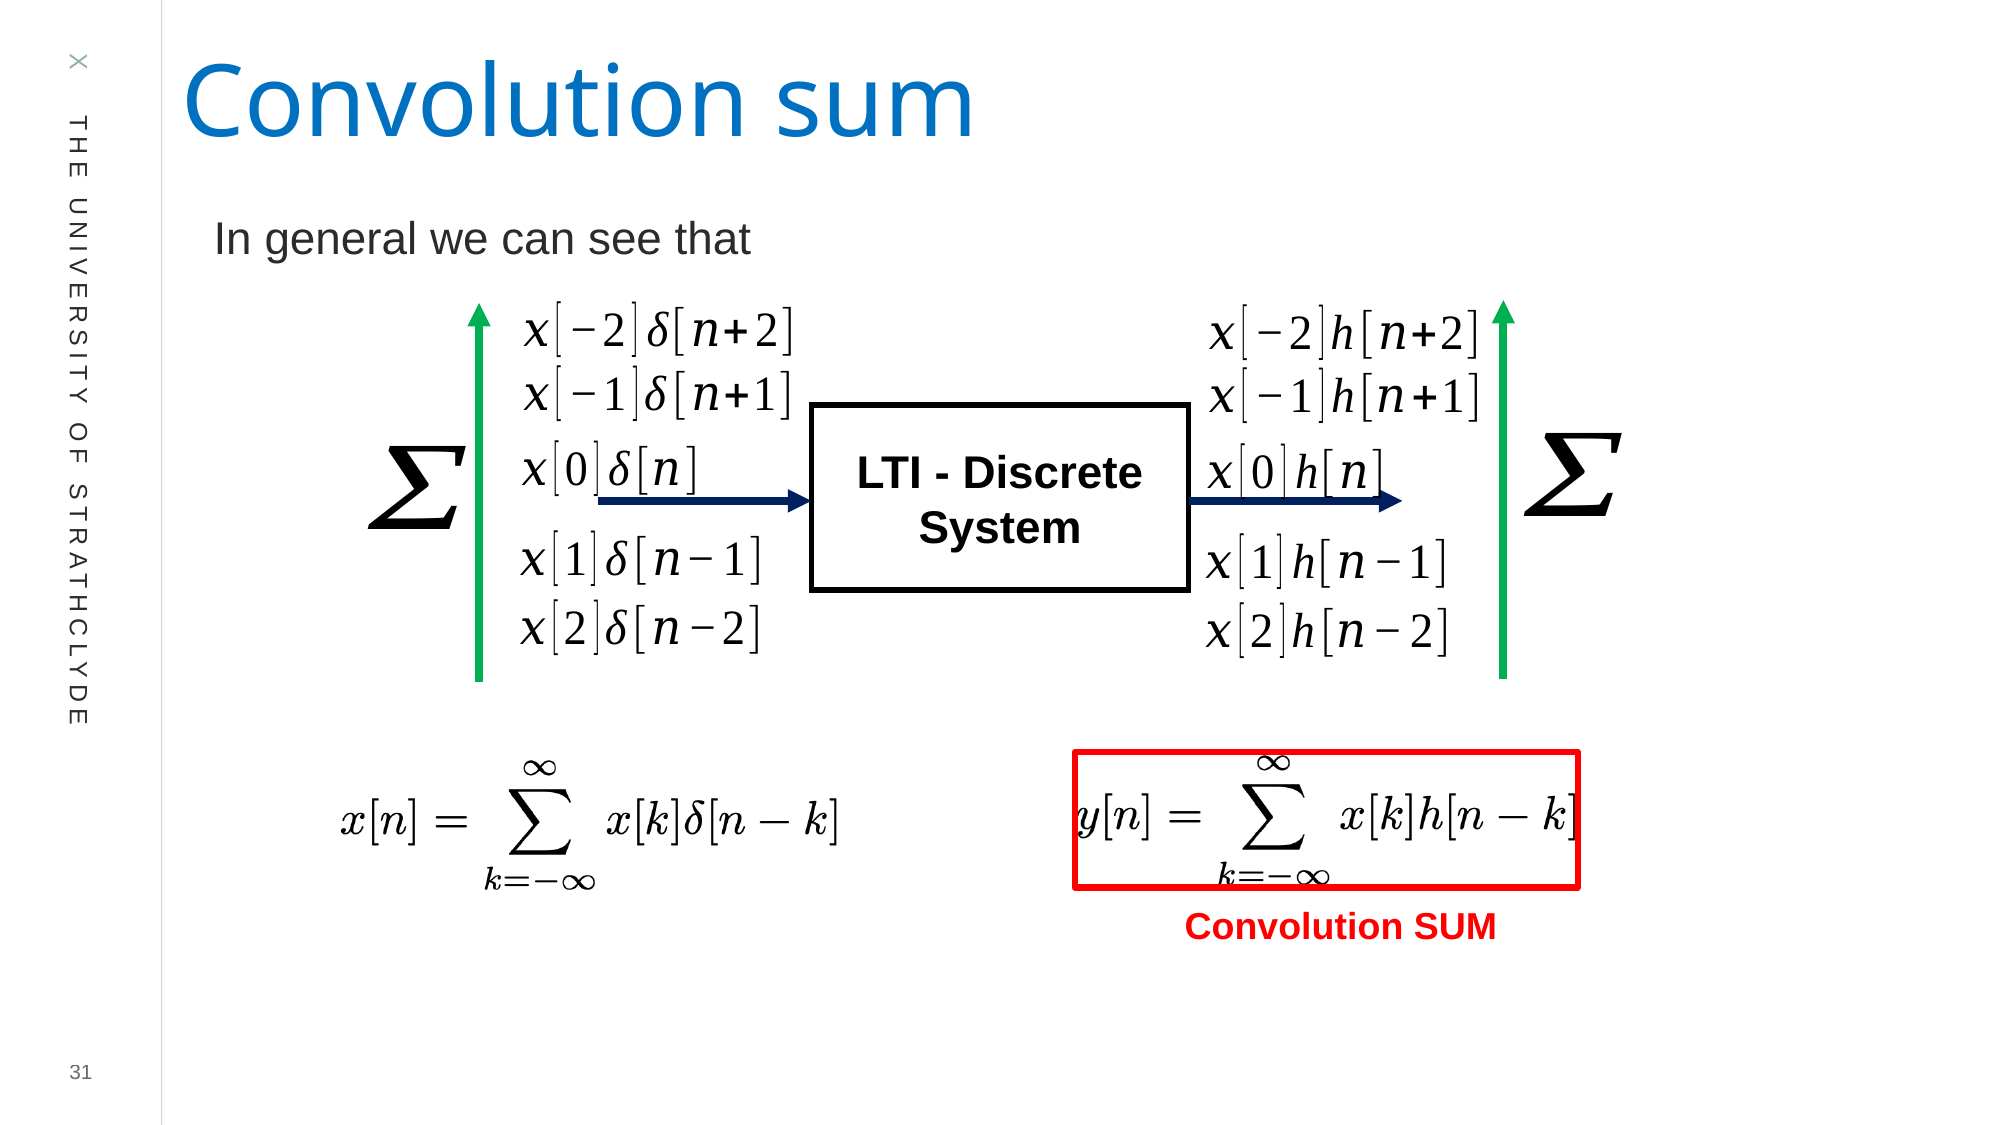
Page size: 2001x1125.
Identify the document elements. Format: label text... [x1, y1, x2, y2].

picture [1077, 754, 1575, 885]
text_box Convolution SUM [1169, 894, 1513, 955]
slide_number 31 [38, 1052, 123, 1091]
picture [341, 760, 837, 890]
text_box LTI - Discrete System [810, 404, 1190, 591]
title Convolution sum [180, 28, 1962, 182]
text_box In general we can see that [198, 201, 767, 271]
